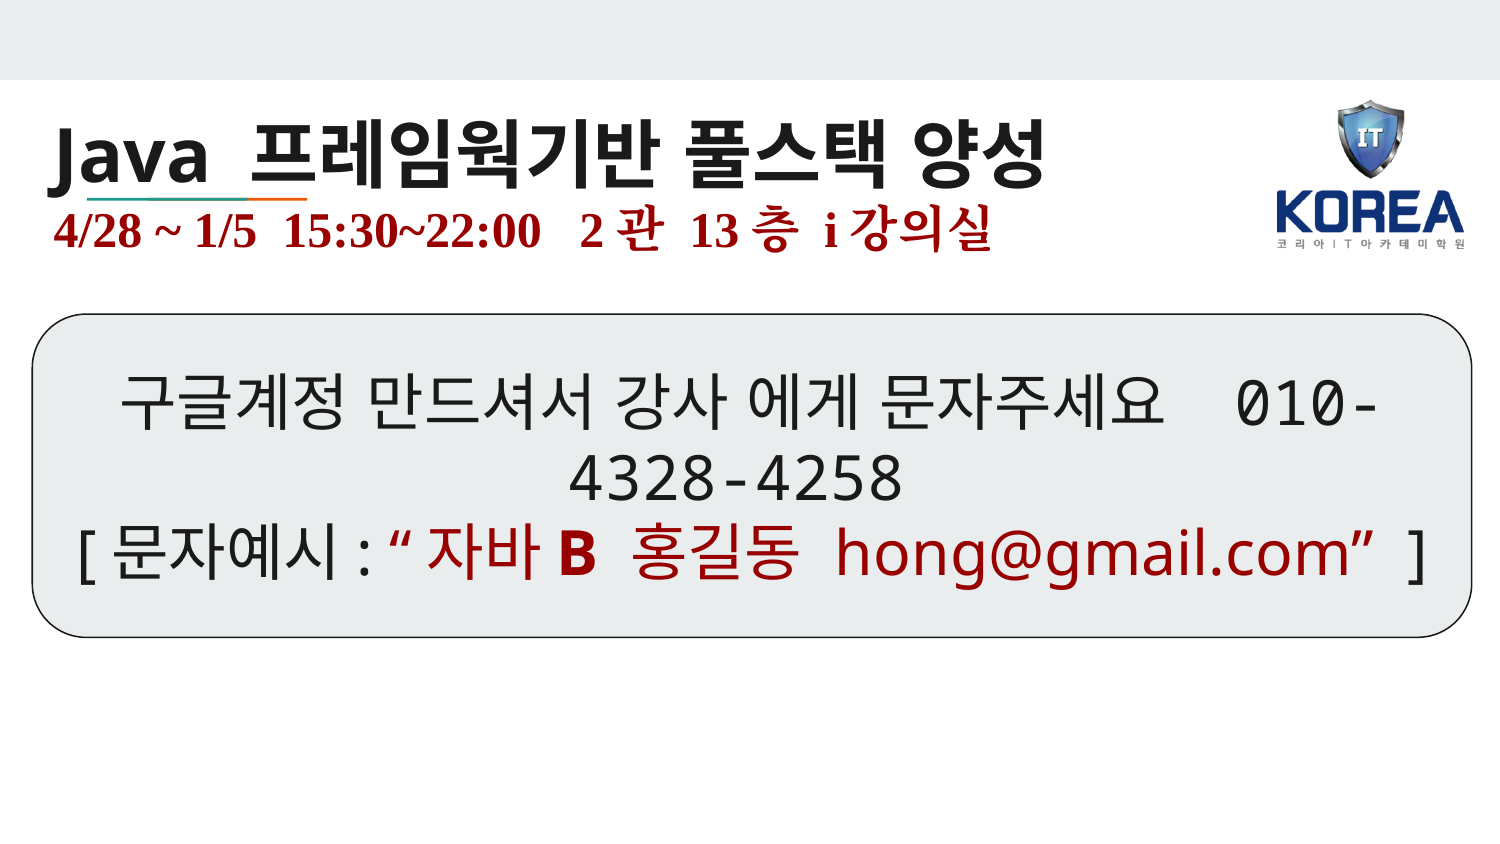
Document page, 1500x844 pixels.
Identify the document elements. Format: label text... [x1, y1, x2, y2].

picture [1277, 100, 1464, 250]
text_box 구글계정 만드셔서 강사 에게 문자주세요 010-4328-4258 [문자예시: “자바B 홍길동 hong@gmail.com” ] [32, 314, 1472, 638]
title Java 프레임웍기반 풀스택 양성 4/28 ~ 1/5 15:30~22:00 2관 13층 i강의실 . [38, 92, 1407, 286]
